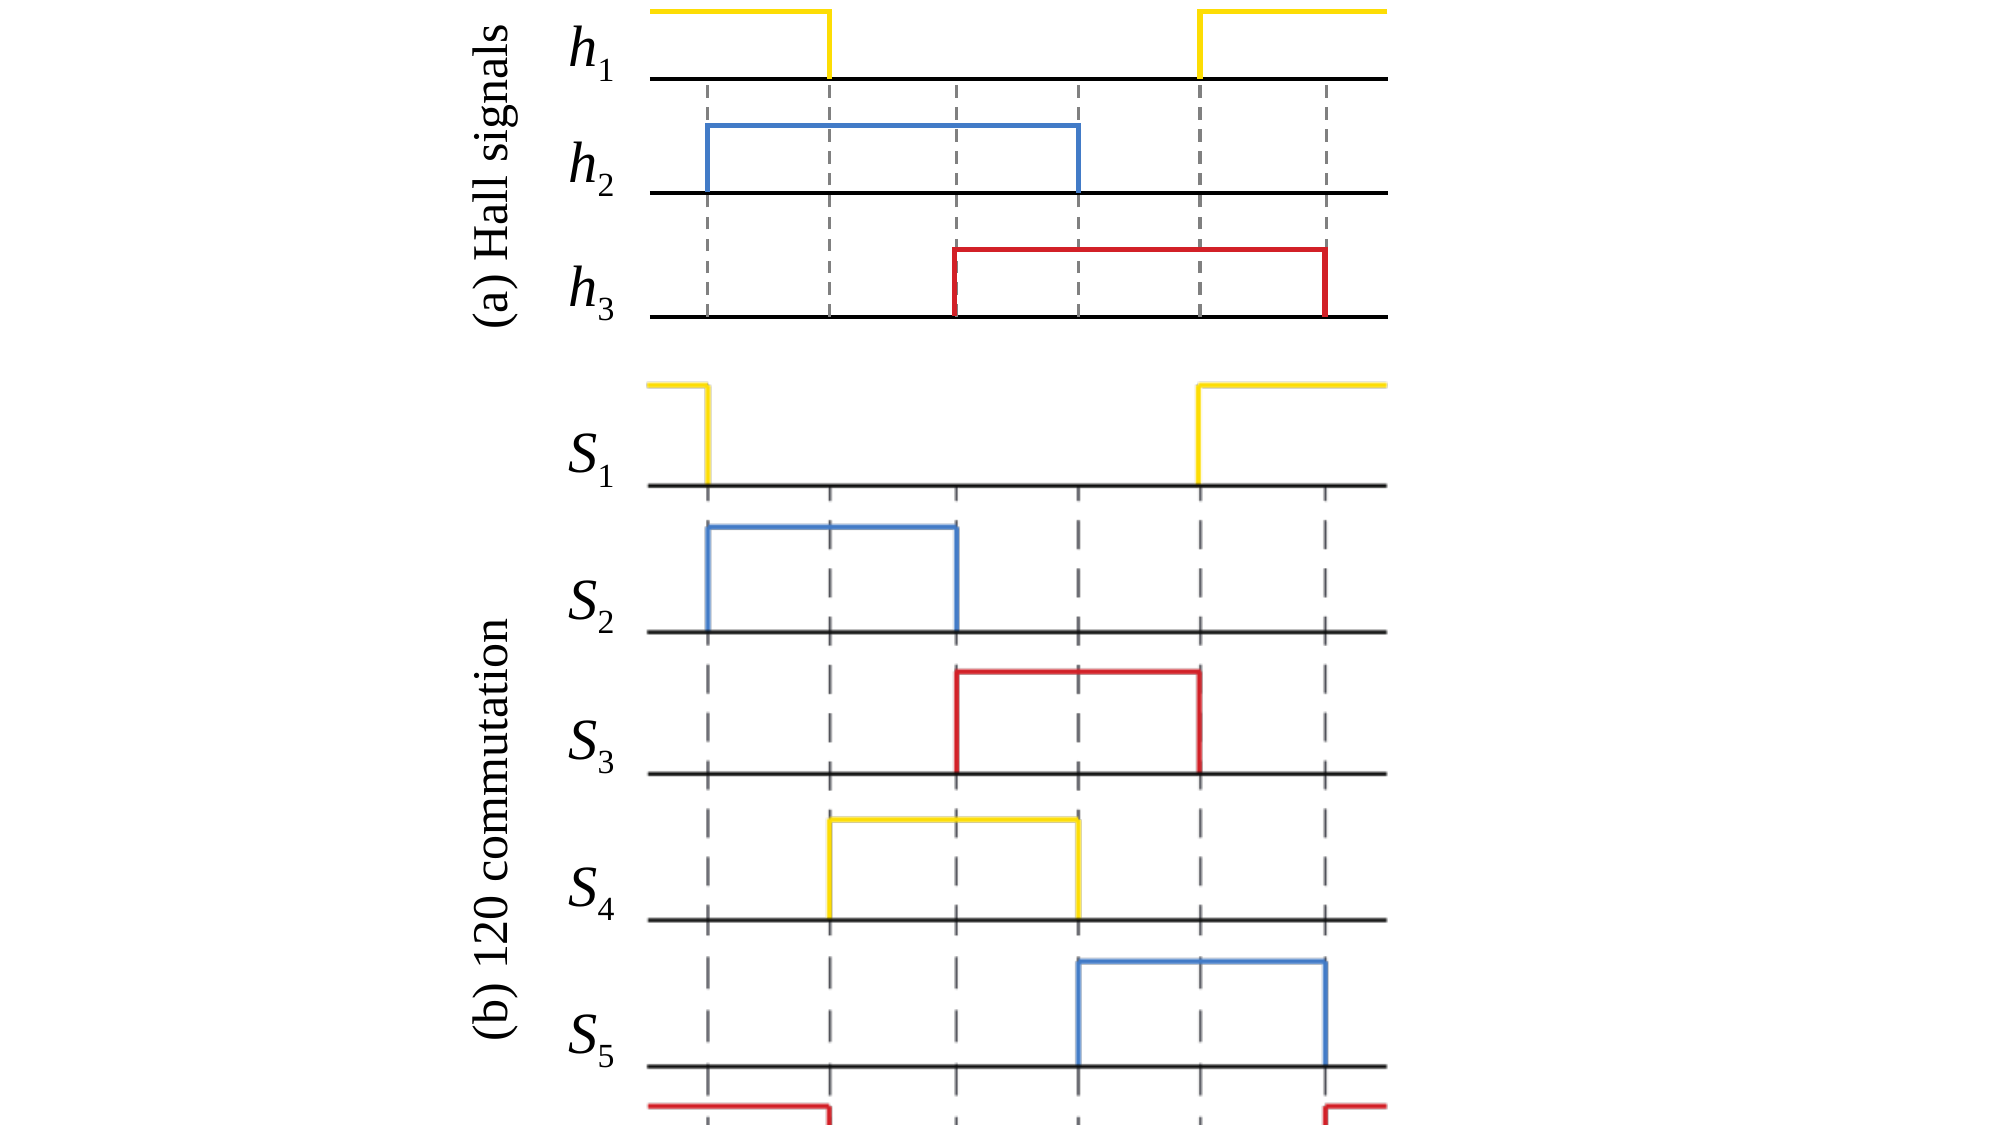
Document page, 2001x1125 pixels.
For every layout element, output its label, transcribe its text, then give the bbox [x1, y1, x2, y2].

text_box [456, 0, 1591, 1125]
text_box [650, 10, 831, 78]
text_box [1198, 10, 1388, 78]
text_box h2 [547, 116, 636, 211]
text_box h1 [547, 1, 636, 96]
picture [479, 289, 1421, 1125]
text_box (a) Hall signals [449, 8, 525, 345]
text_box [707, 78, 1328, 318]
text_box h3 [547, 240, 636, 289]
